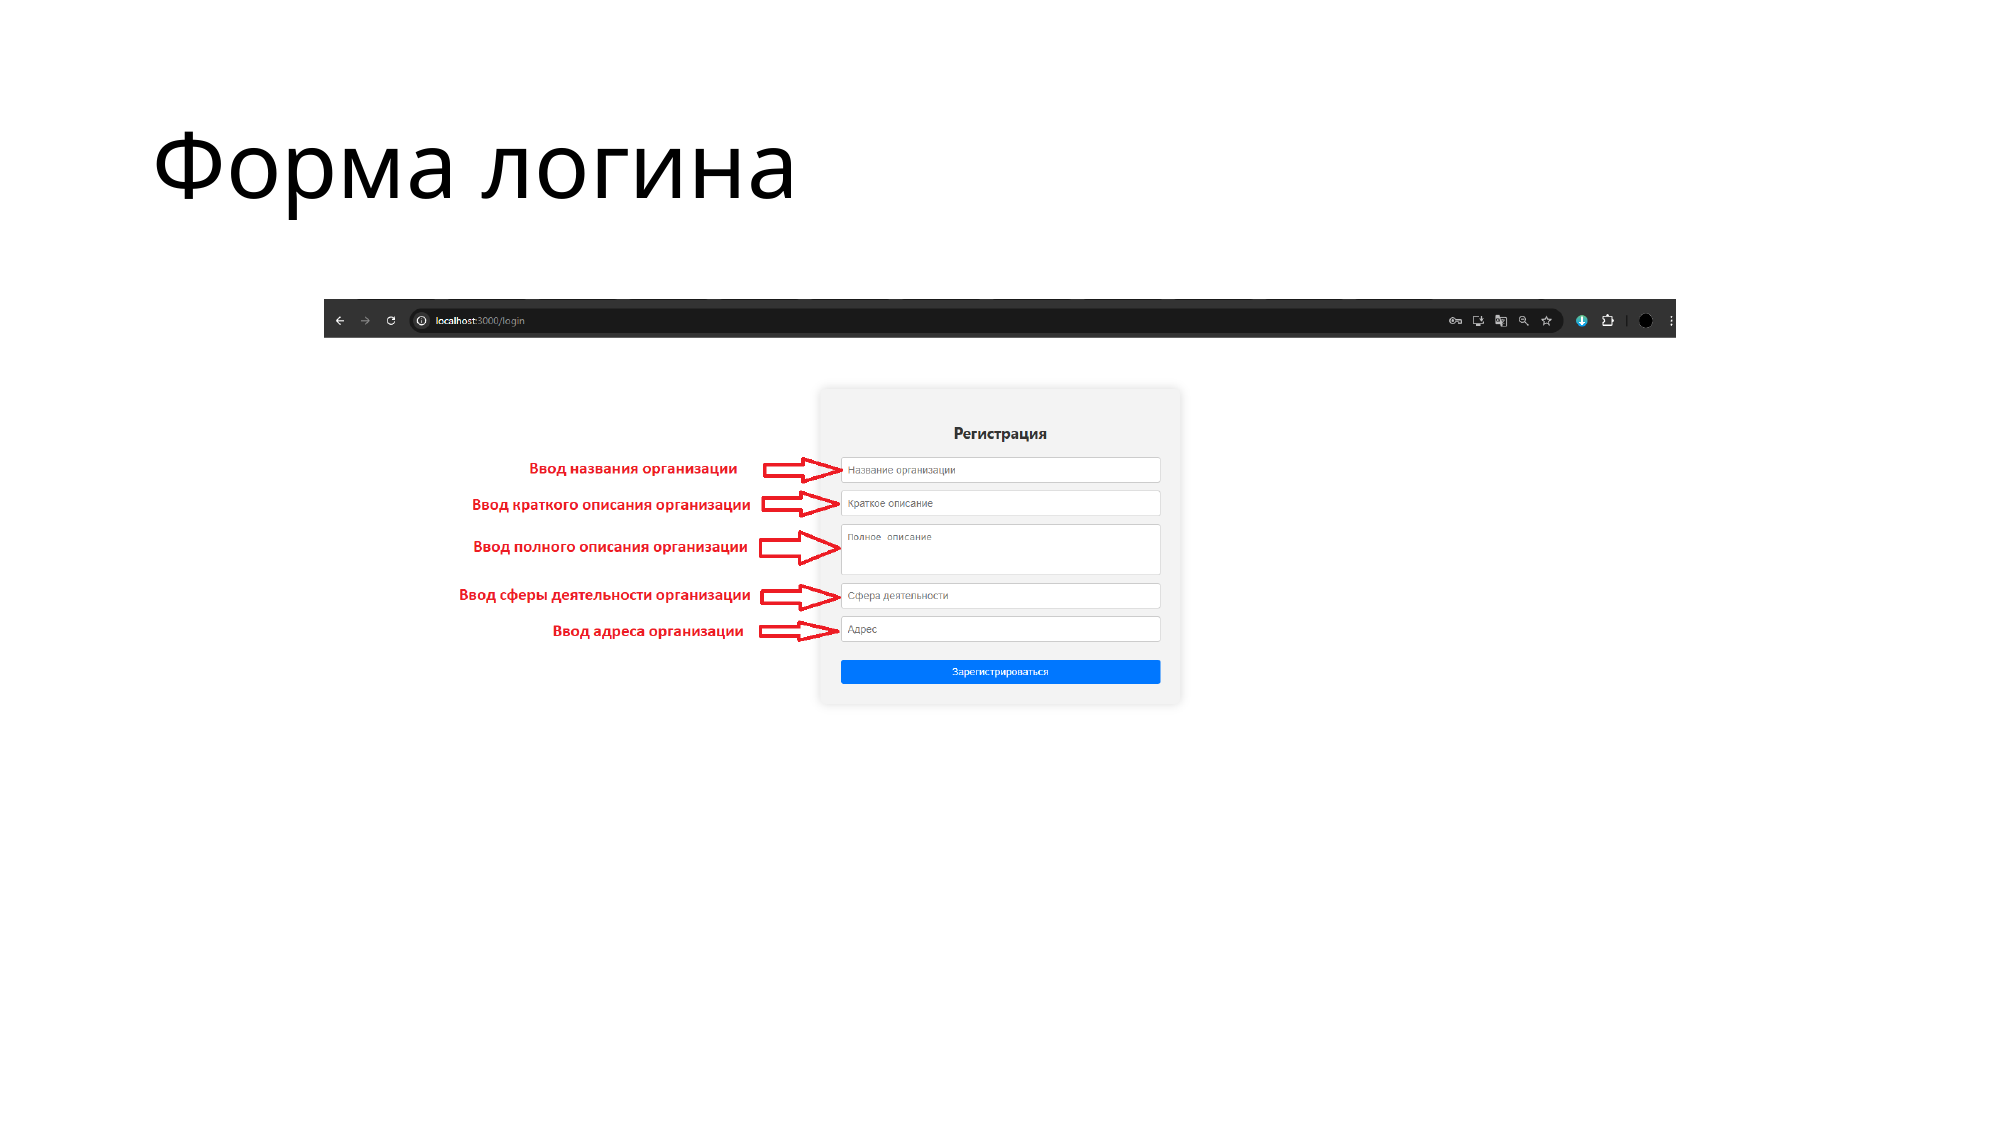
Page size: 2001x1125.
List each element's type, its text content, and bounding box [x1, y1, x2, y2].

title Форма логина [137, 59, 1863, 278]
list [324, 299, 1676, 1014]
